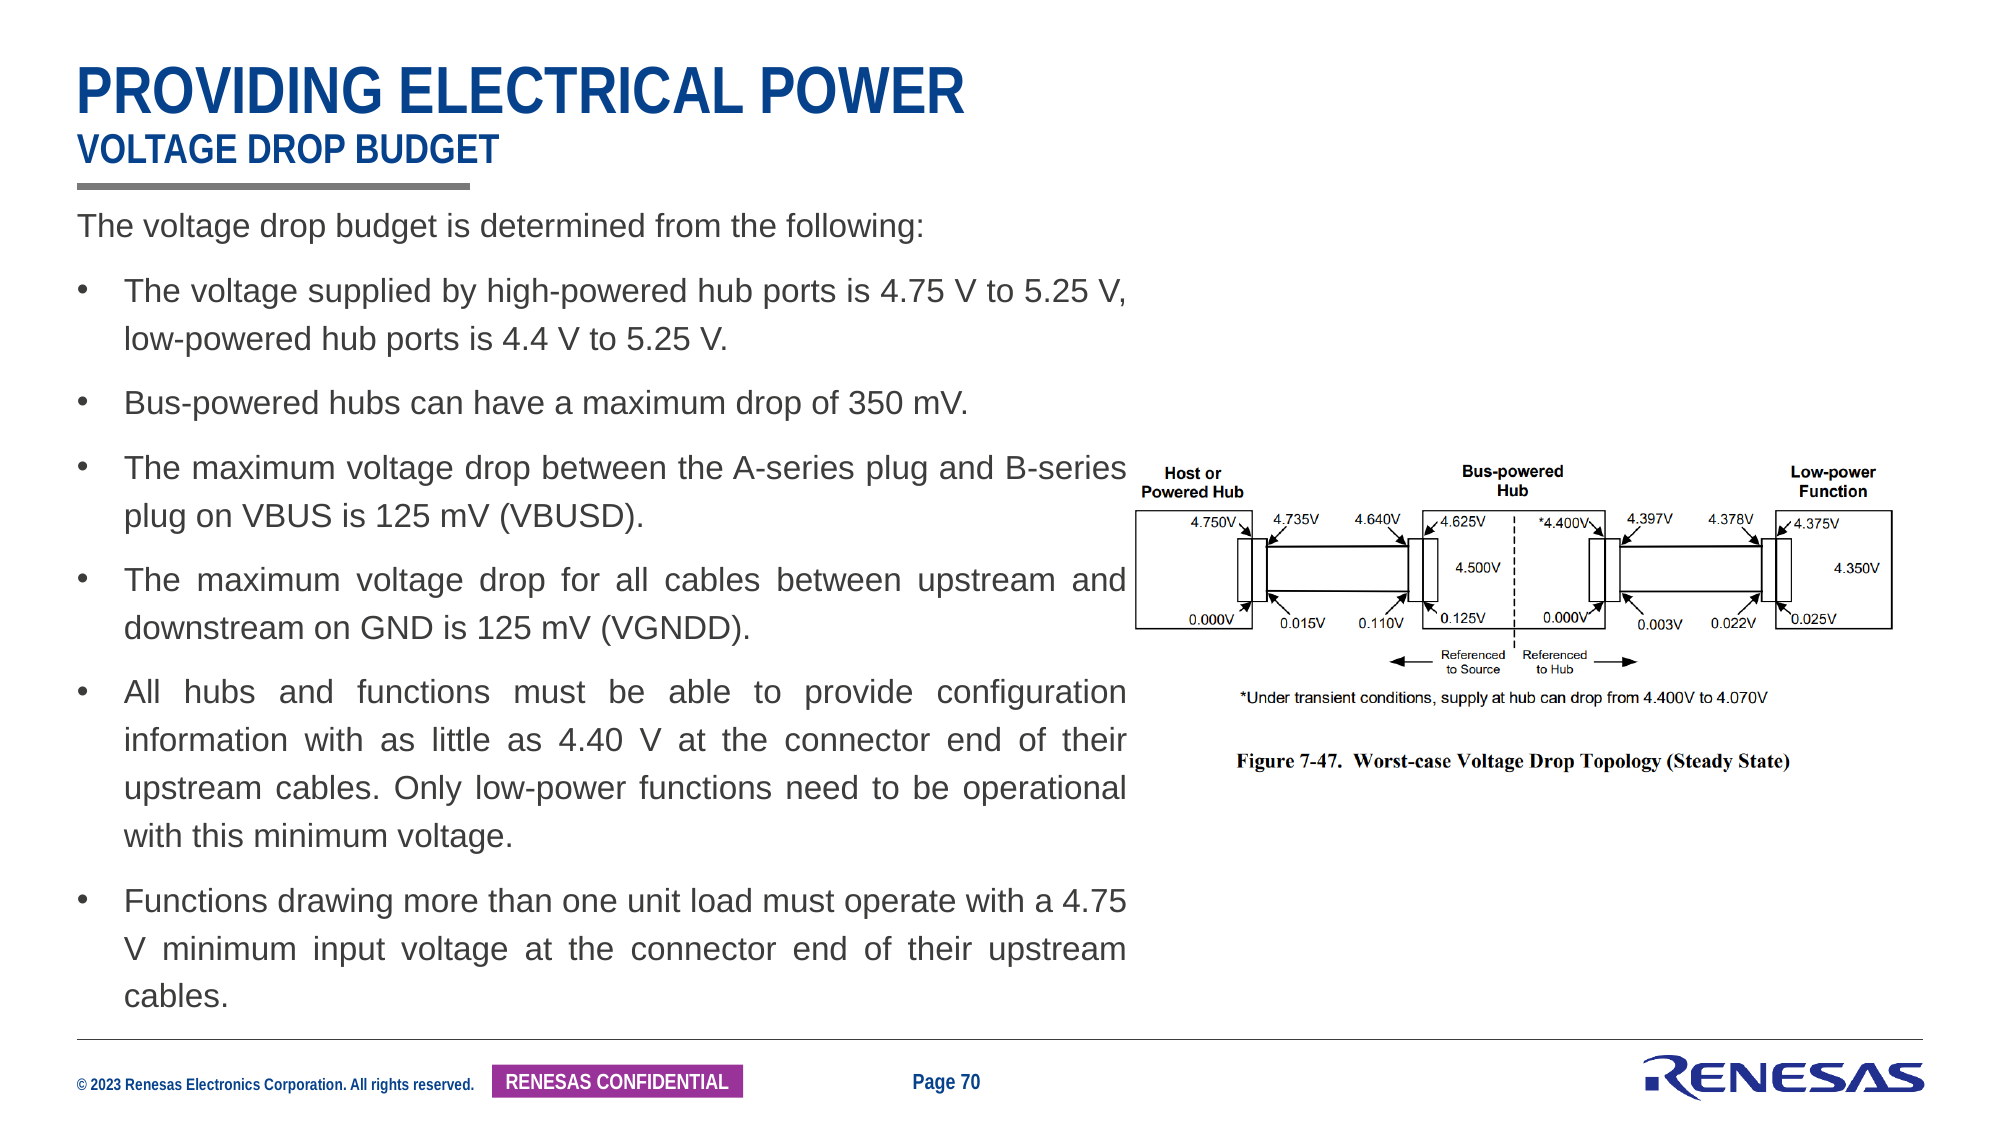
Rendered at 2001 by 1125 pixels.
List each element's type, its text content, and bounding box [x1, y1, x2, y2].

title Providing electrical power Voltage Drop Budget [76, 54, 1922, 173]
list The voltage drop budget is determined from the following: The voltage supplied by high-powered hub ports is 4.75 V to 5.25 V, low-powered hub ports is 4.4 V to 5.25 V. Bus-powered hubs can have a maximum drop of 350 mV. The maximum voltage drop between the A-series plug and B-series plug on VBUS is 125 mV (VBUSD). The maximum voltage drop for all cables between upstream and downstream on GND is 125 mV (VGNDD). All hubs and functions must be able to provide configuration information with as little as 4.40 V at the connector end of their upstream cables. Only low-power functions need to be operational with this minimum voltage. Functions drawing more than one unit load must operate with a 4.75 V minimum input voltage at the connector end of their upstream cables. [76, 196, 1129, 963]
picture [1637, 1049, 1933, 1106]
picture [1128, 445, 1896, 776]
